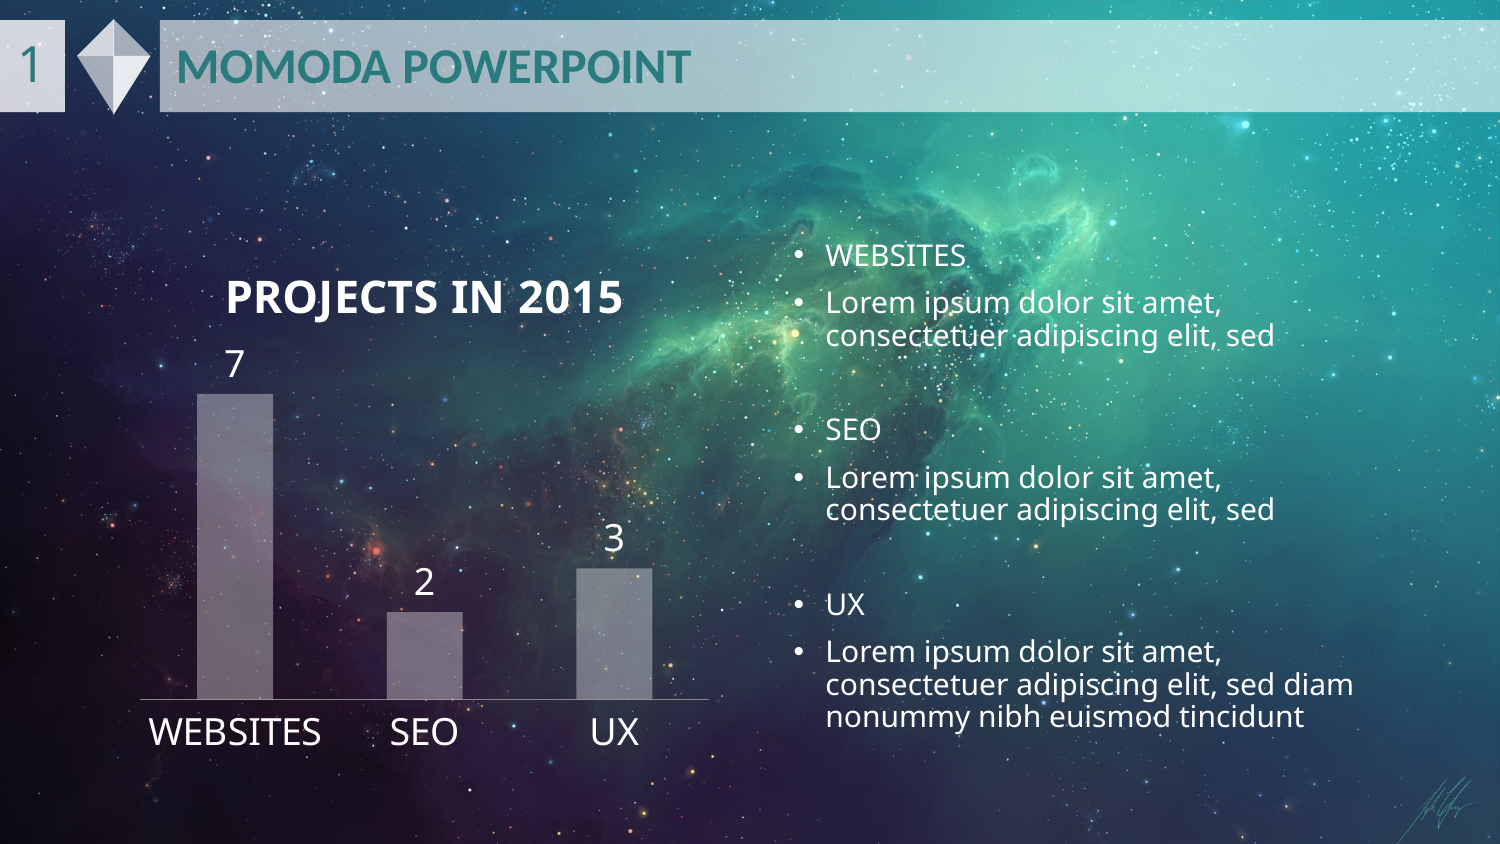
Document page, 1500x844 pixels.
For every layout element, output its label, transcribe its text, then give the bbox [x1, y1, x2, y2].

chart [128, 232, 722, 768]
text_box MOMODA POWERPOINT [161, 25, 707, 101]
text_box [158, 18, 1500, 114]
text_box WEBSITES Lorem ipsum dolor sit amet, consectetuer adipiscing elit, sed SEO Lorem ipsum dolor sit amet, consectetuer adipiscing elit, sed UX Lorem ipsum dolor sit amet, consectetuer adipiscing elit, sed diam nonummy nibh euismod tincidunt [778, 232, 1372, 768]
text_box [0, 18, 67, 114]
text_box 1 [2, 25, 61, 100]
picture [0, 0, 1500, 844]
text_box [76, 18, 151, 116]
